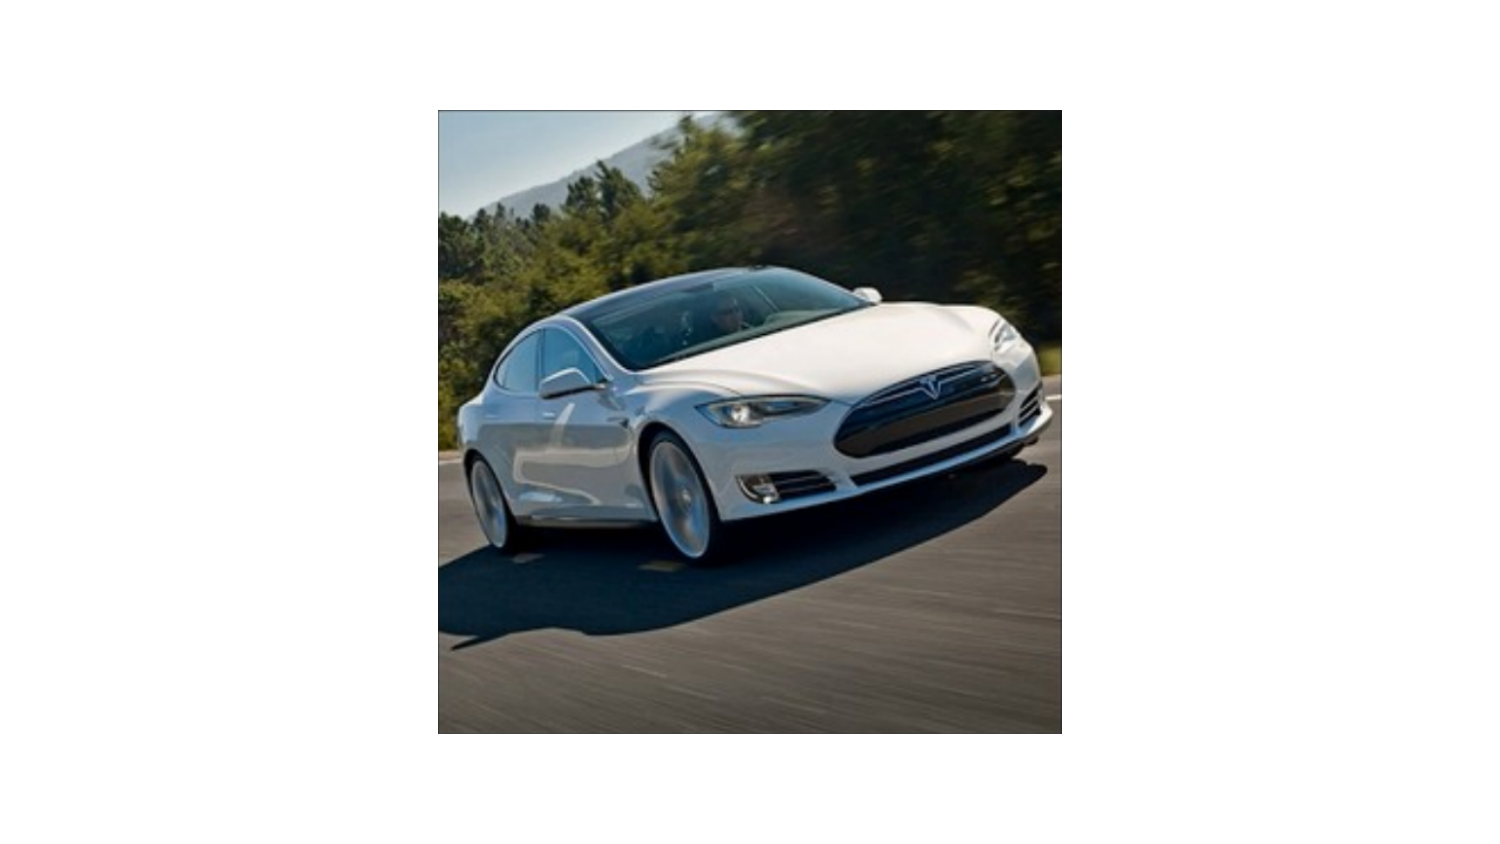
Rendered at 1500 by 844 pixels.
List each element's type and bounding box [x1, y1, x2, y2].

picture [438, 109, 1062, 734]
